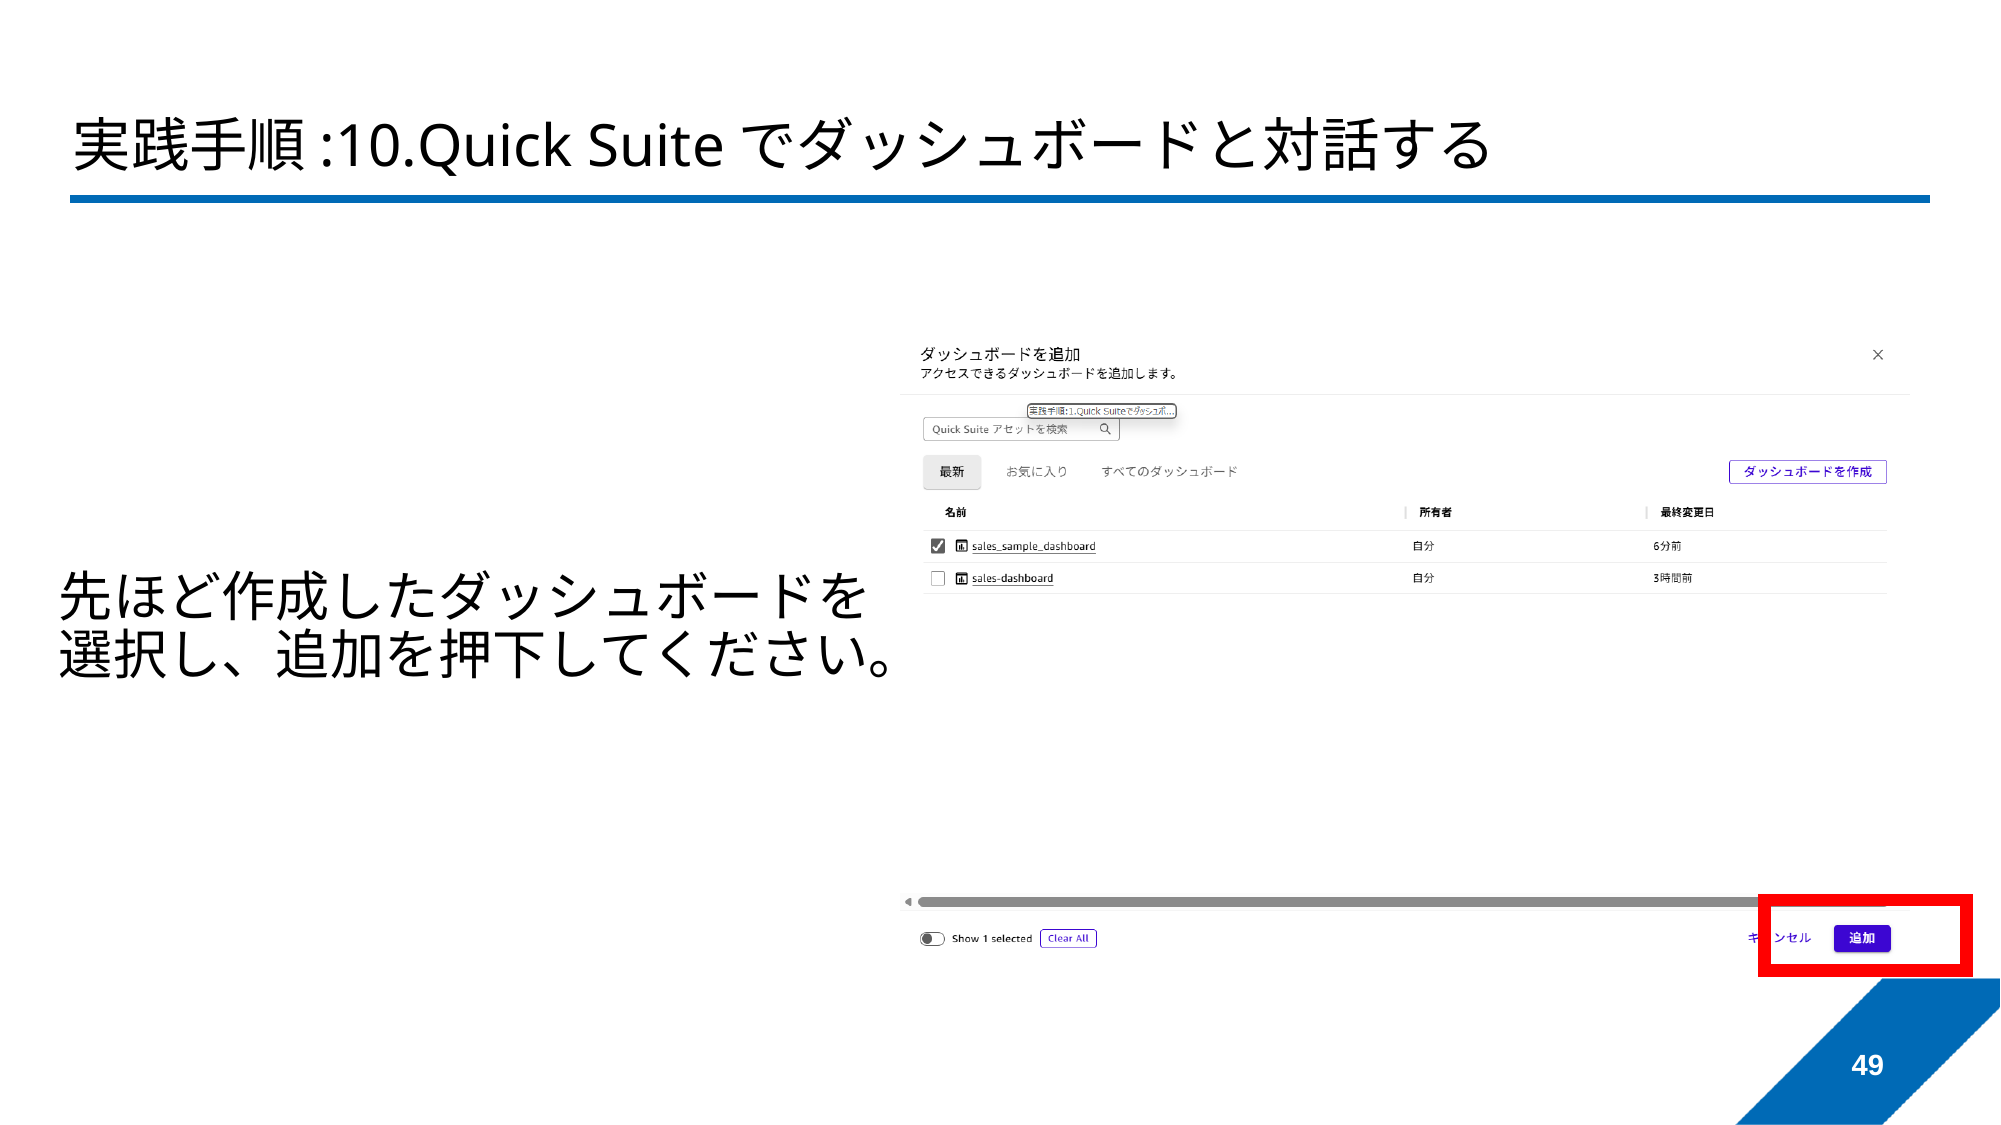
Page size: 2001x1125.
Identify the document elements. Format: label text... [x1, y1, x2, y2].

title 実践手順:10.Quick Suiteでダッシュボードと対話する [72, 106, 1928, 189]
picture [900, 333, 1910, 971]
picture [1735, 978, 2000, 1125]
text_box 先ほど作成したダッシュボードを選択し、追加を押下してください。 [58, 245, 877, 1091]
text_box [1764, 899, 1967, 972]
